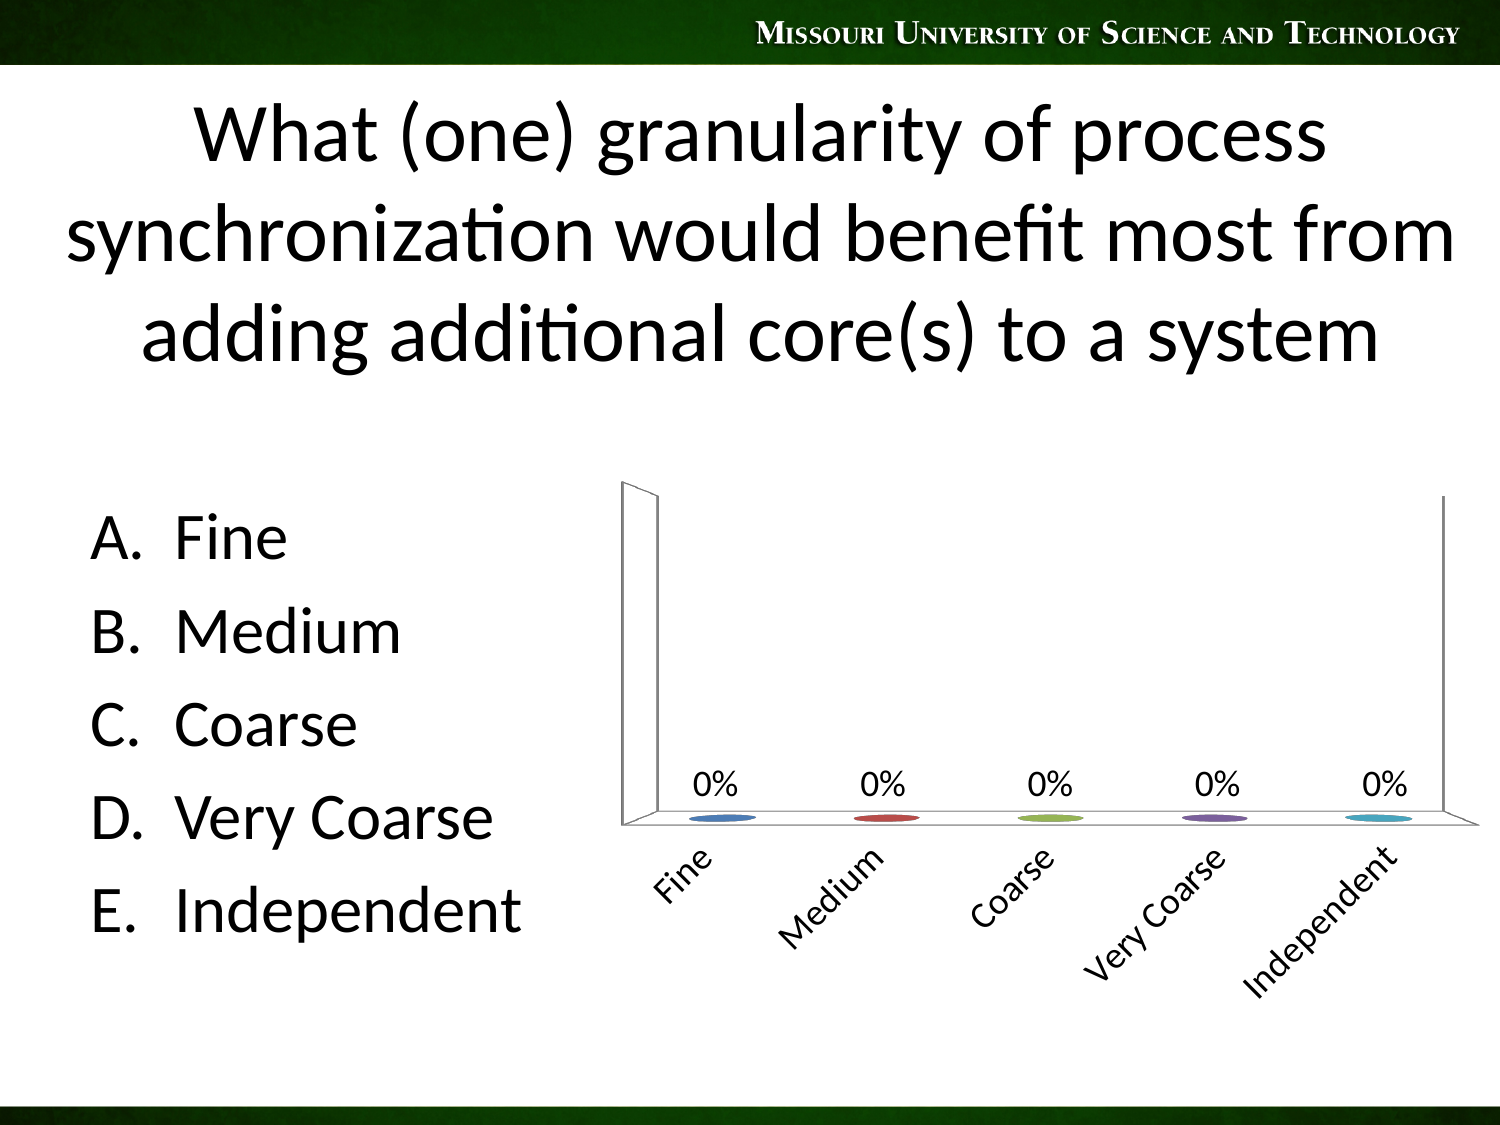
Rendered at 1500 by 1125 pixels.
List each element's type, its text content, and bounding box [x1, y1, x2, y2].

list Fine Medium Coarse Very Coarse Independent [75, 485, 569, 1065]
picture [0, 0, 1500, 1125]
chart [603, 431, 1490, 1125]
title What (one) granularity of process synchronization would benefit most from adding additional core(s) to a system [23, 66, 1500, 389]
